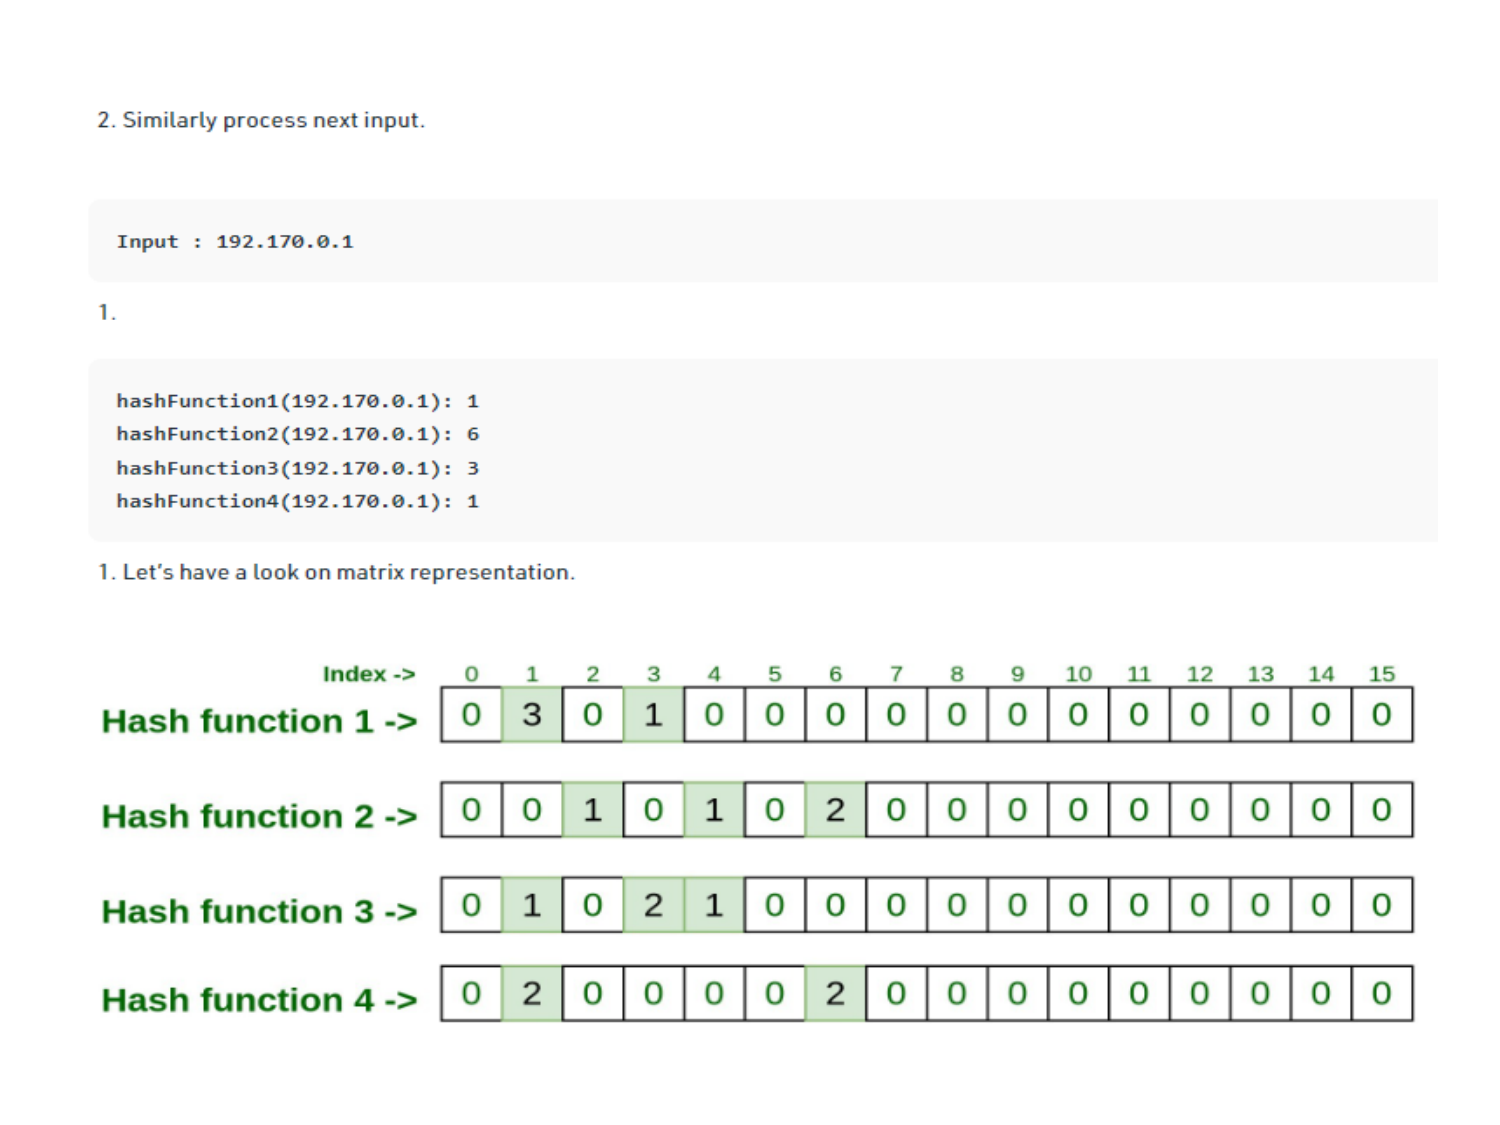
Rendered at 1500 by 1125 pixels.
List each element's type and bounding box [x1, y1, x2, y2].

picture [87, 101, 1438, 1038]
